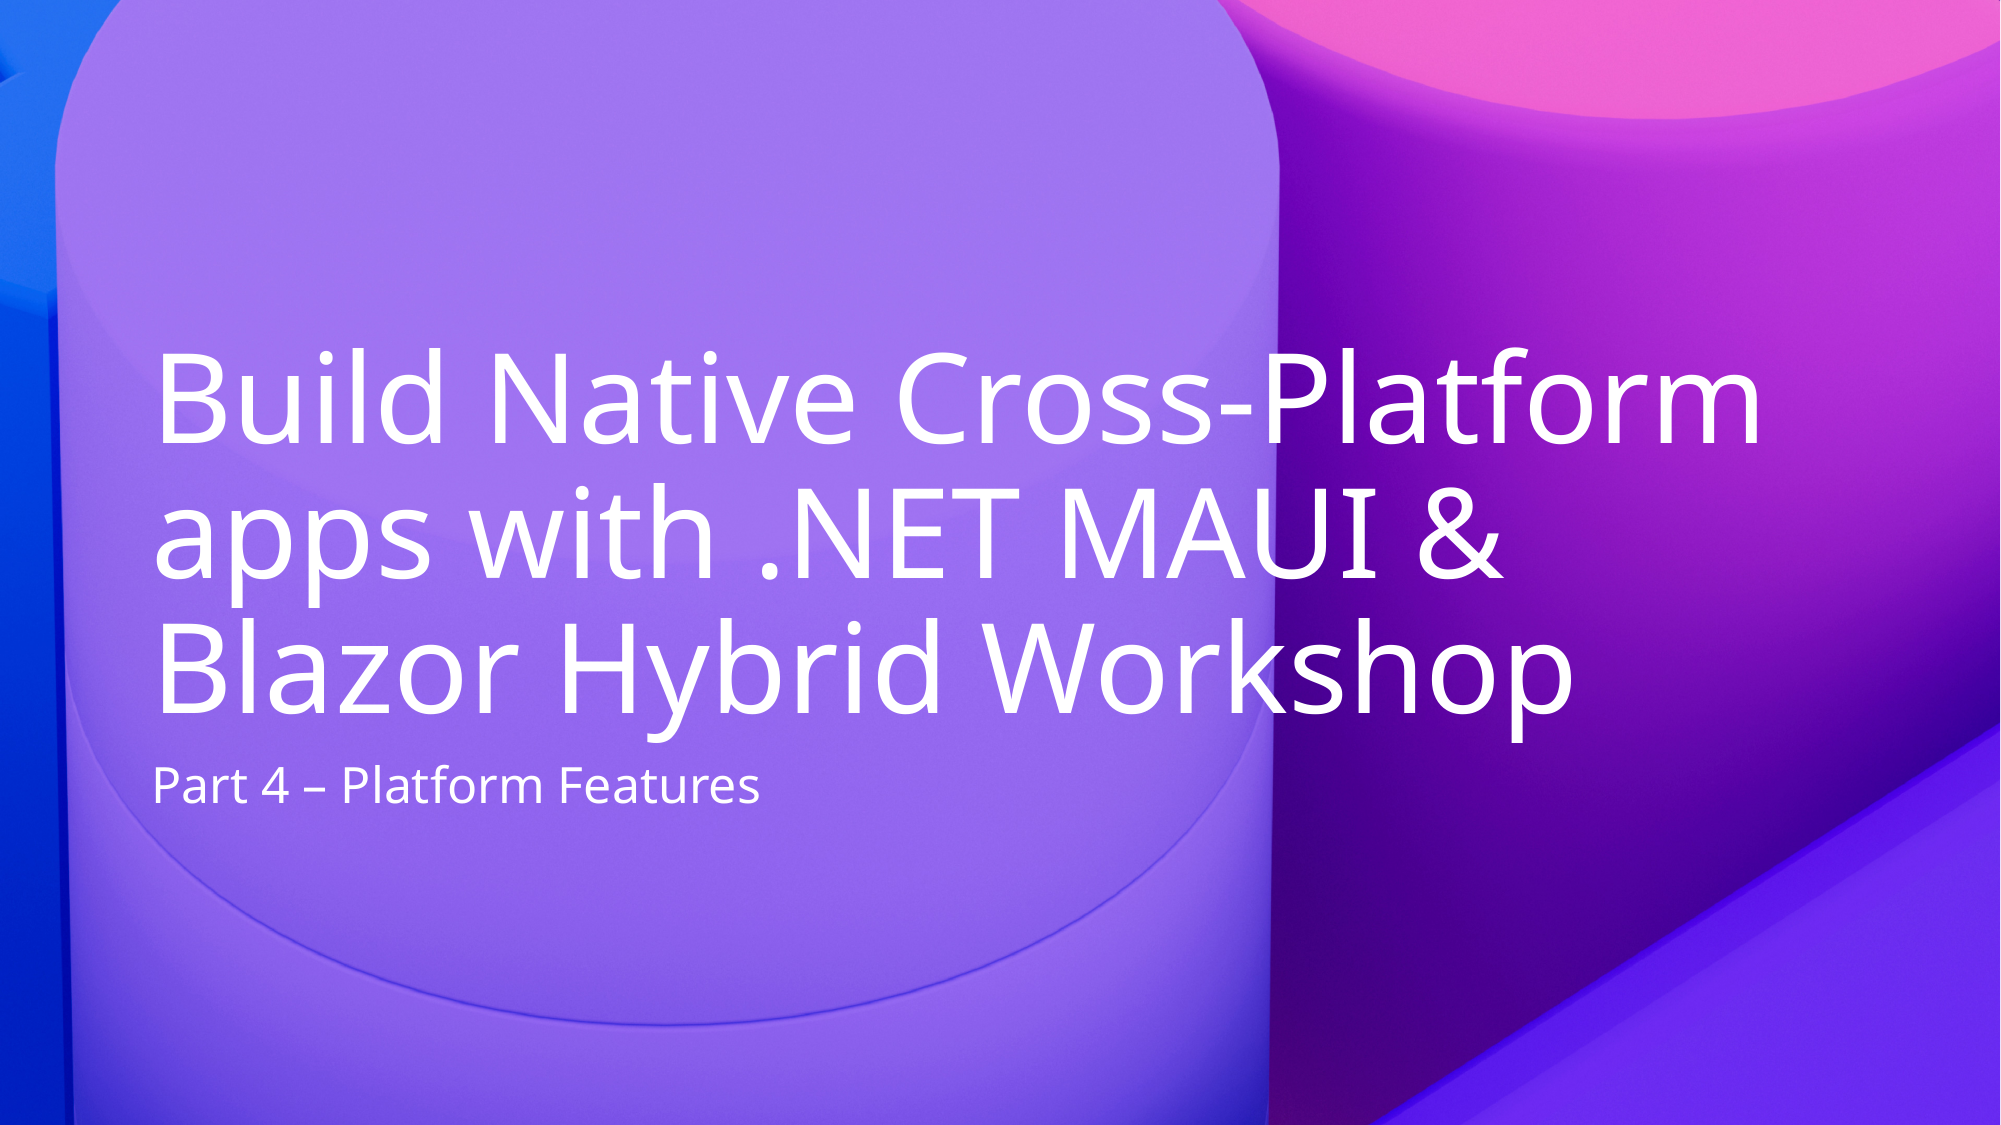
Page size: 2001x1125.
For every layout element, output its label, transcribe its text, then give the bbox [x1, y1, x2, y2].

picture [0, 0, 2001, 1125]
list Part 4 – Platform Features [136, 752, 1862, 999]
title Build Native Cross-Platform apps with .NET MAUI & Blazor Hybrid Workshop [136, 280, 1862, 749]
